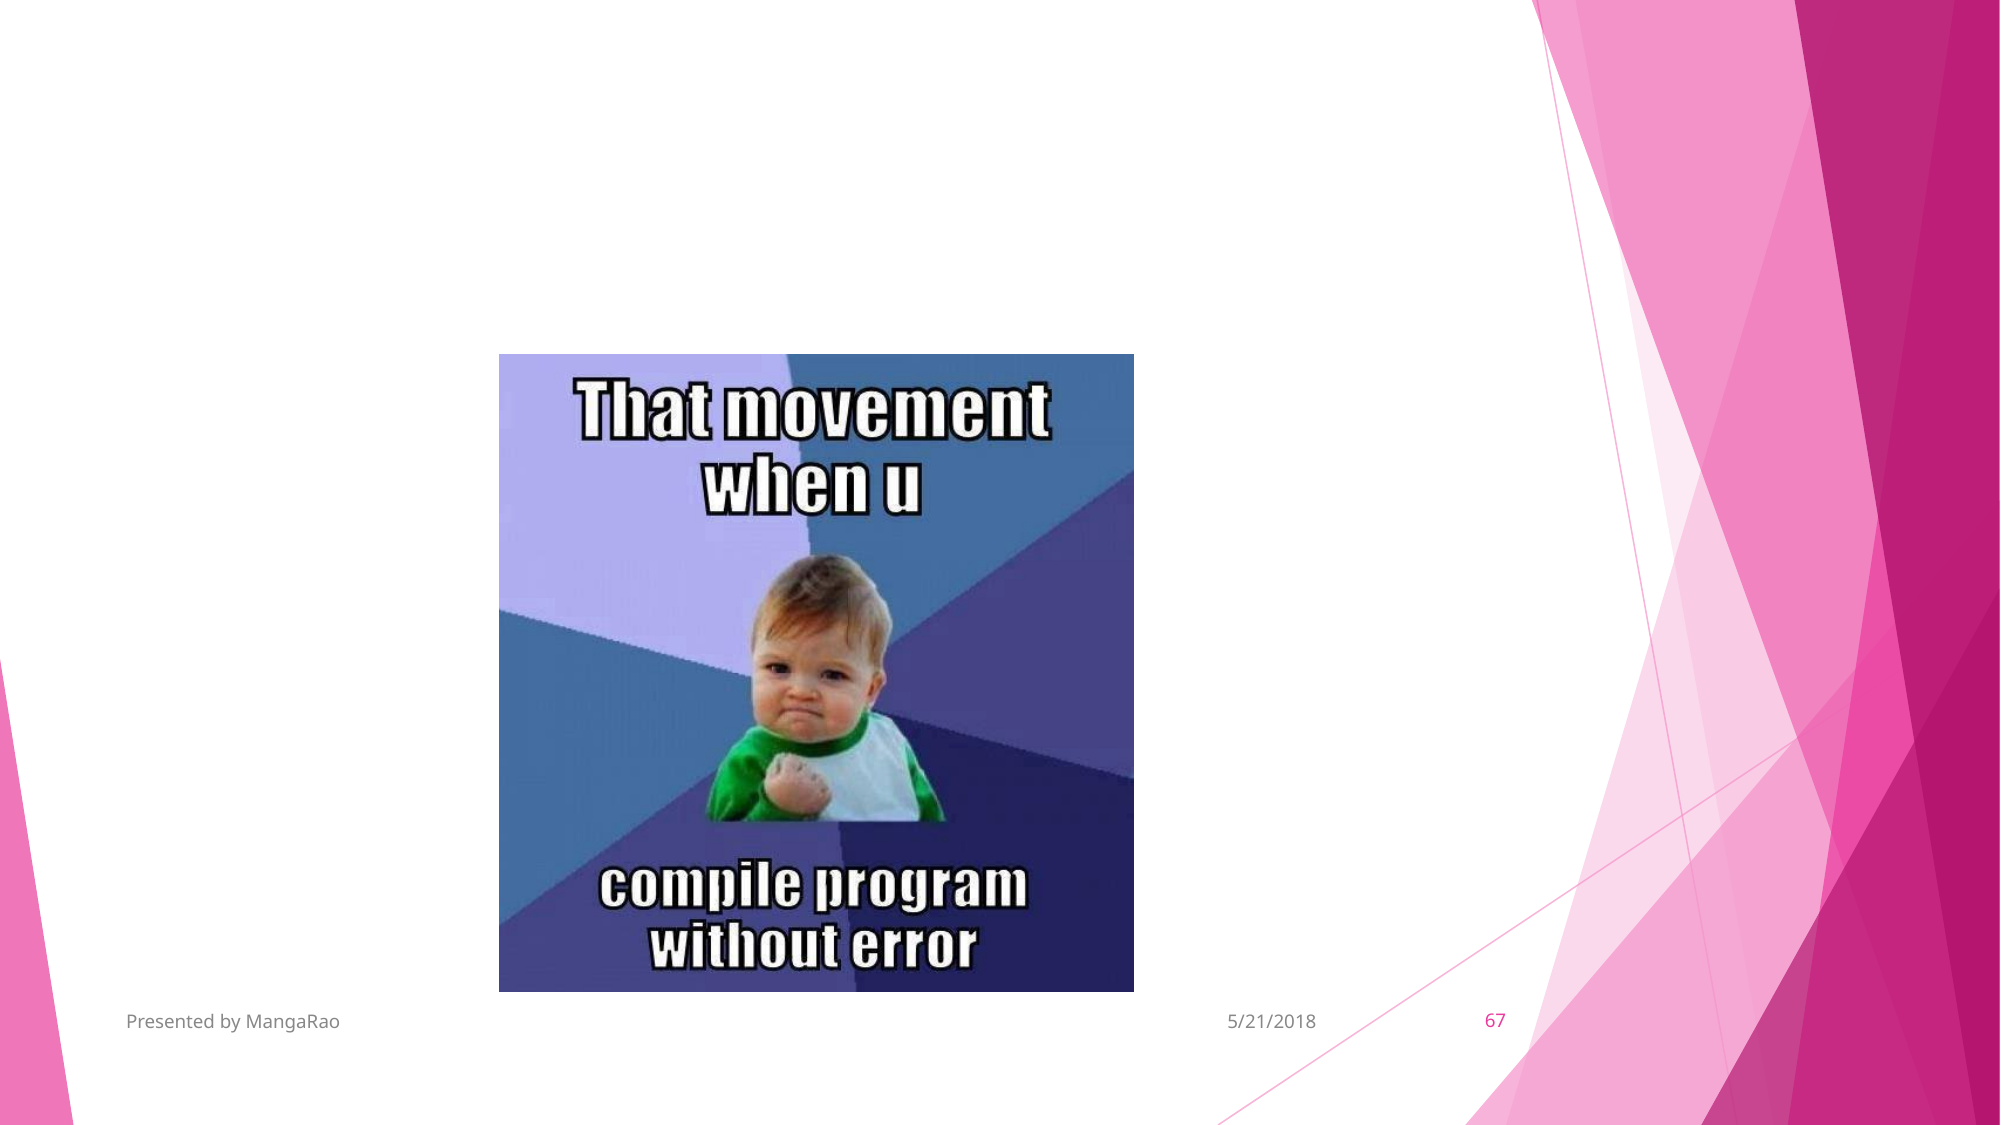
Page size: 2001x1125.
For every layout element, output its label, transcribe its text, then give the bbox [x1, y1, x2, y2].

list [498, 354, 1134, 992]
footer Presented by MangaRao [111, 991, 1145, 1051]
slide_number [1181, 991, 1332, 1051]
slide_number ‹#› [1409, 991, 1522, 1051]
